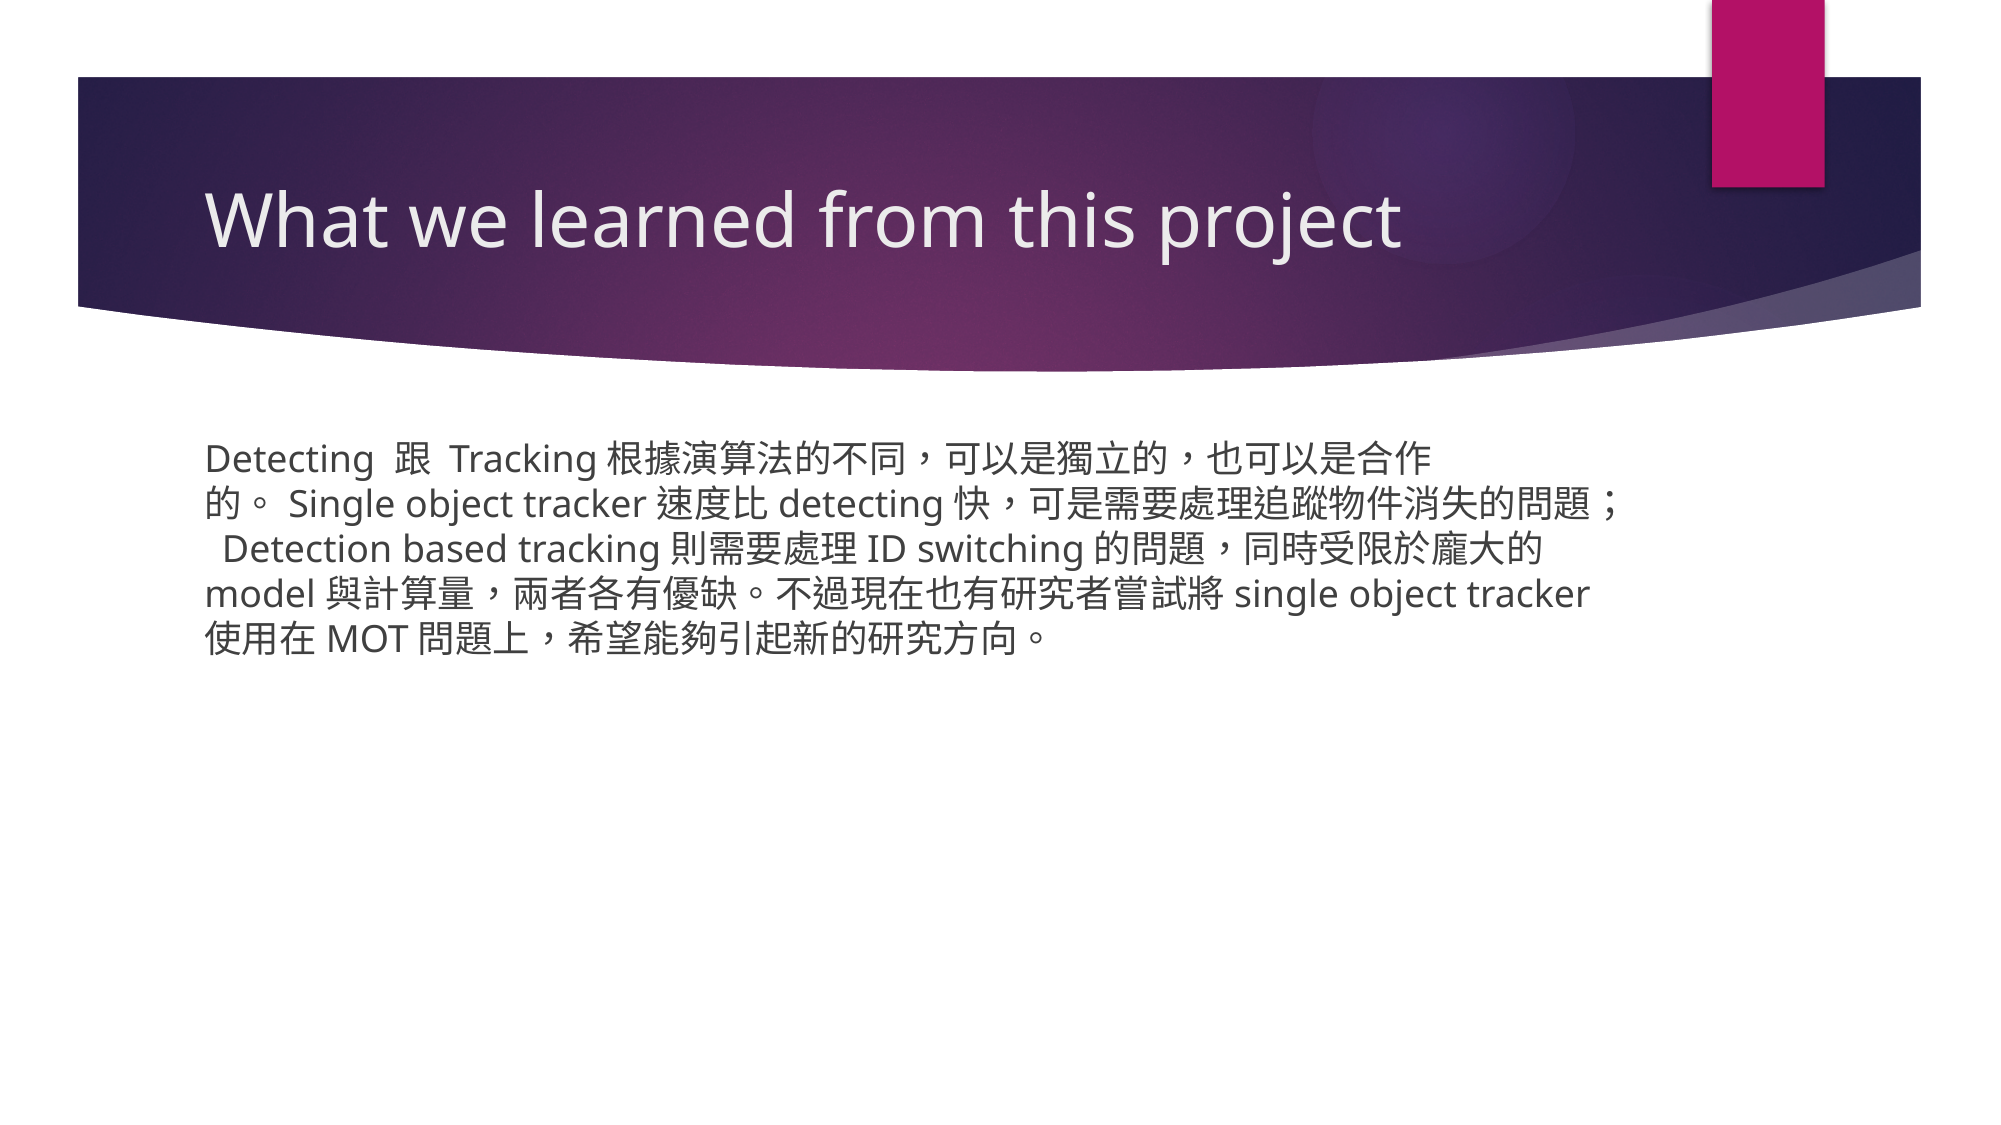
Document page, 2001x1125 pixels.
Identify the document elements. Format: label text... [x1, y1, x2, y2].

list Detecting 跟 Tracking根據演算法的不同，可以是獨立的，也可以是合作的。Single object tracker速度比detecting快，可是需要處理追蹤物件消失的問題； Detection based tracking則需要處理ID switching的問題，同時受限於龐大的model與計算量，兩者各有優缺。不過現在也有研究者嘗試將single object tracker使用在MOT問題上，希望能夠引起新的研究方向。 [189, 427, 1638, 988]
title What we learned from this project [189, 159, 1627, 276]
